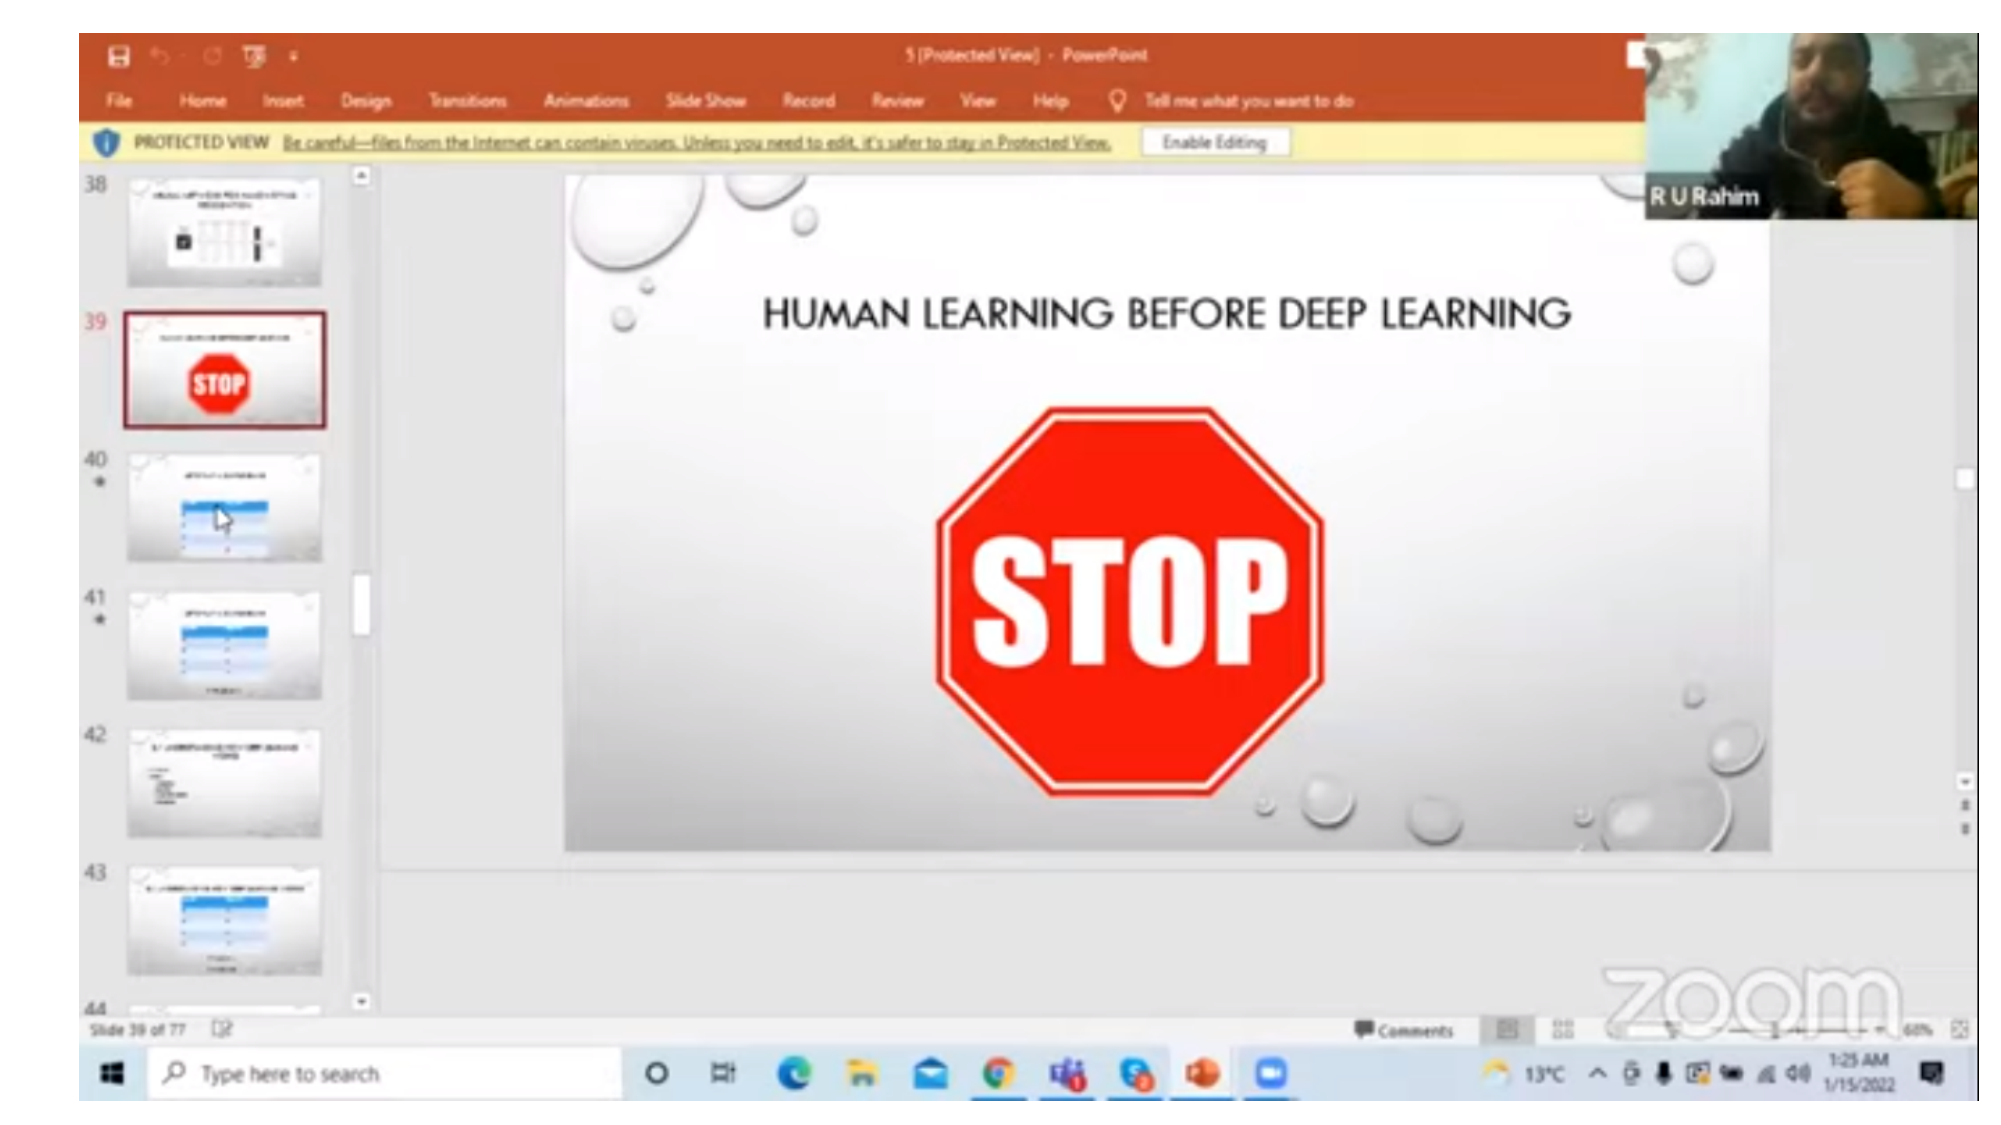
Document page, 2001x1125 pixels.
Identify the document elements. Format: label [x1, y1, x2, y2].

list [79, 33, 1979, 1101]
